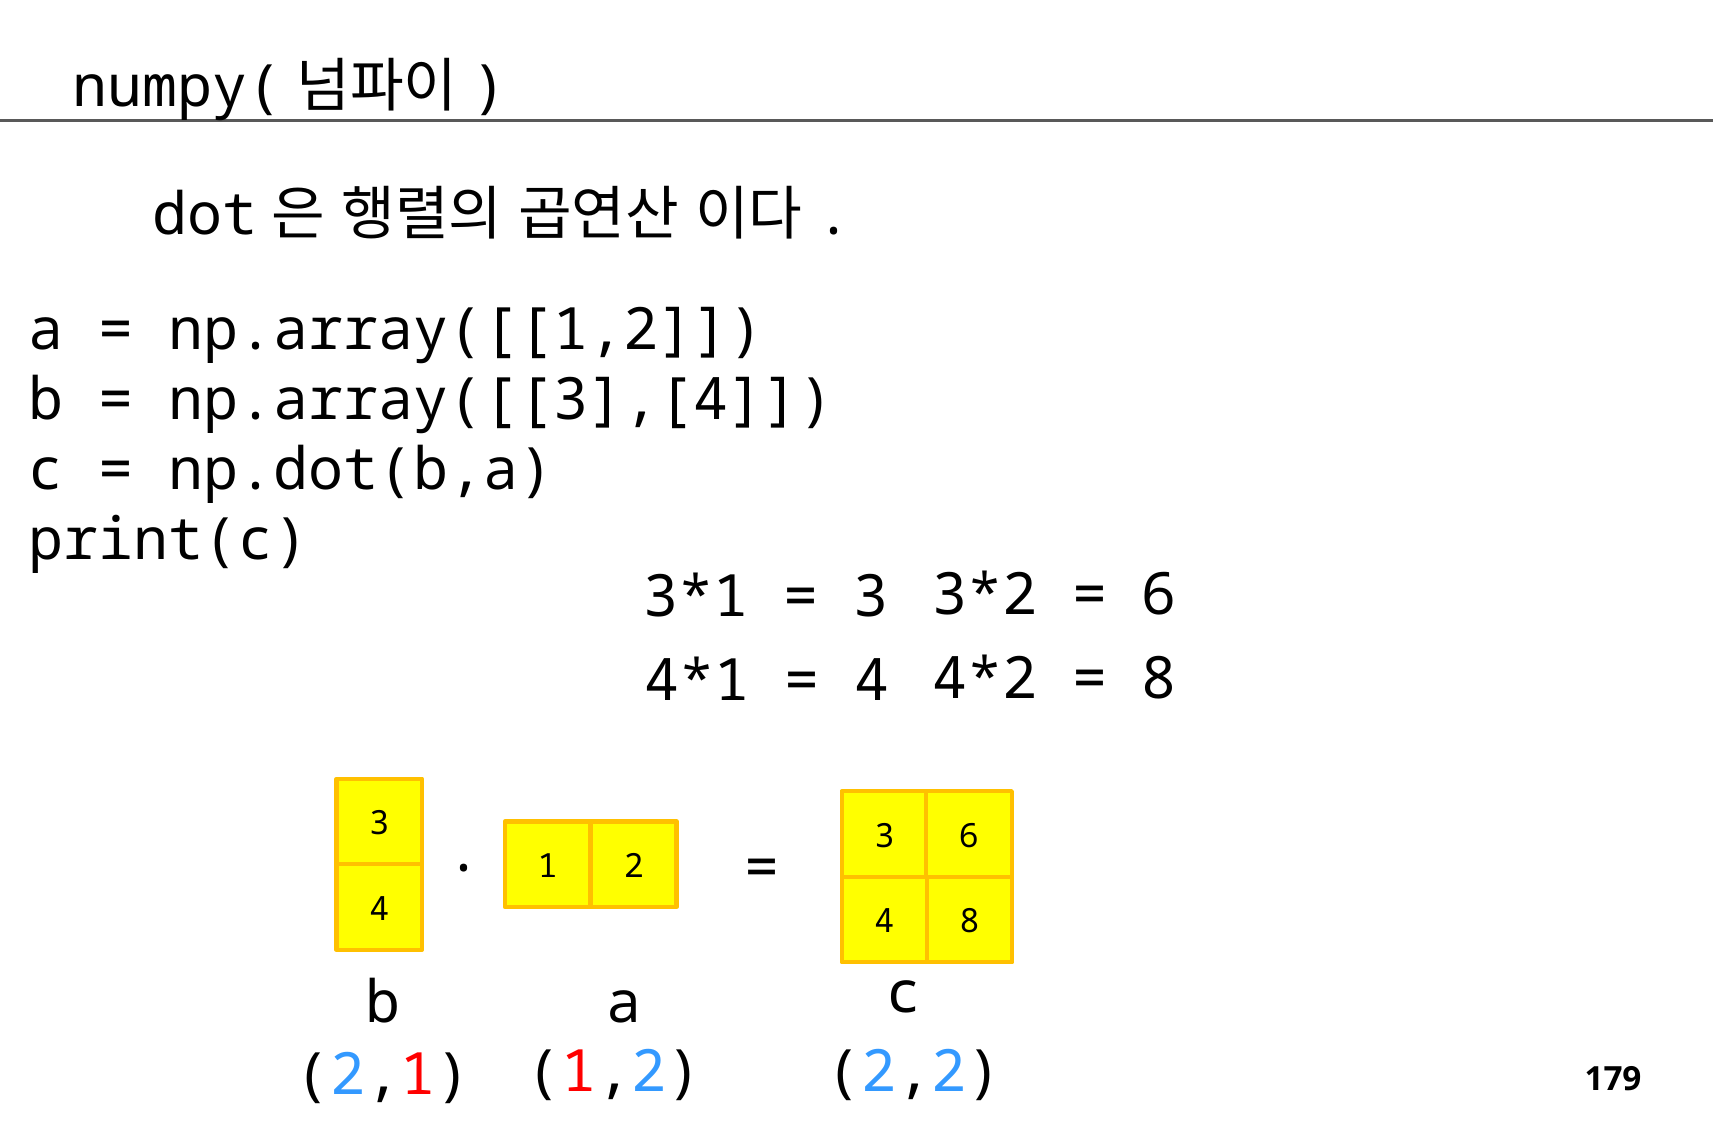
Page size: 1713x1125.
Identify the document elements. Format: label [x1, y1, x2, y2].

text_box [512, 956, 717, 1111]
text_box [431, 805, 496, 891]
text_box [812, 789, 1017, 1111]
text_box [280, 956, 486, 1114]
text_box [14, 283, 905, 720]
text_box [334, 777, 424, 952]
text_box [917, 549, 1192, 718]
text_box [503, 819, 679, 909]
text_box [57, 40, 521, 126]
text_box [137, 168, 866, 254]
text_box [729, 821, 794, 907]
